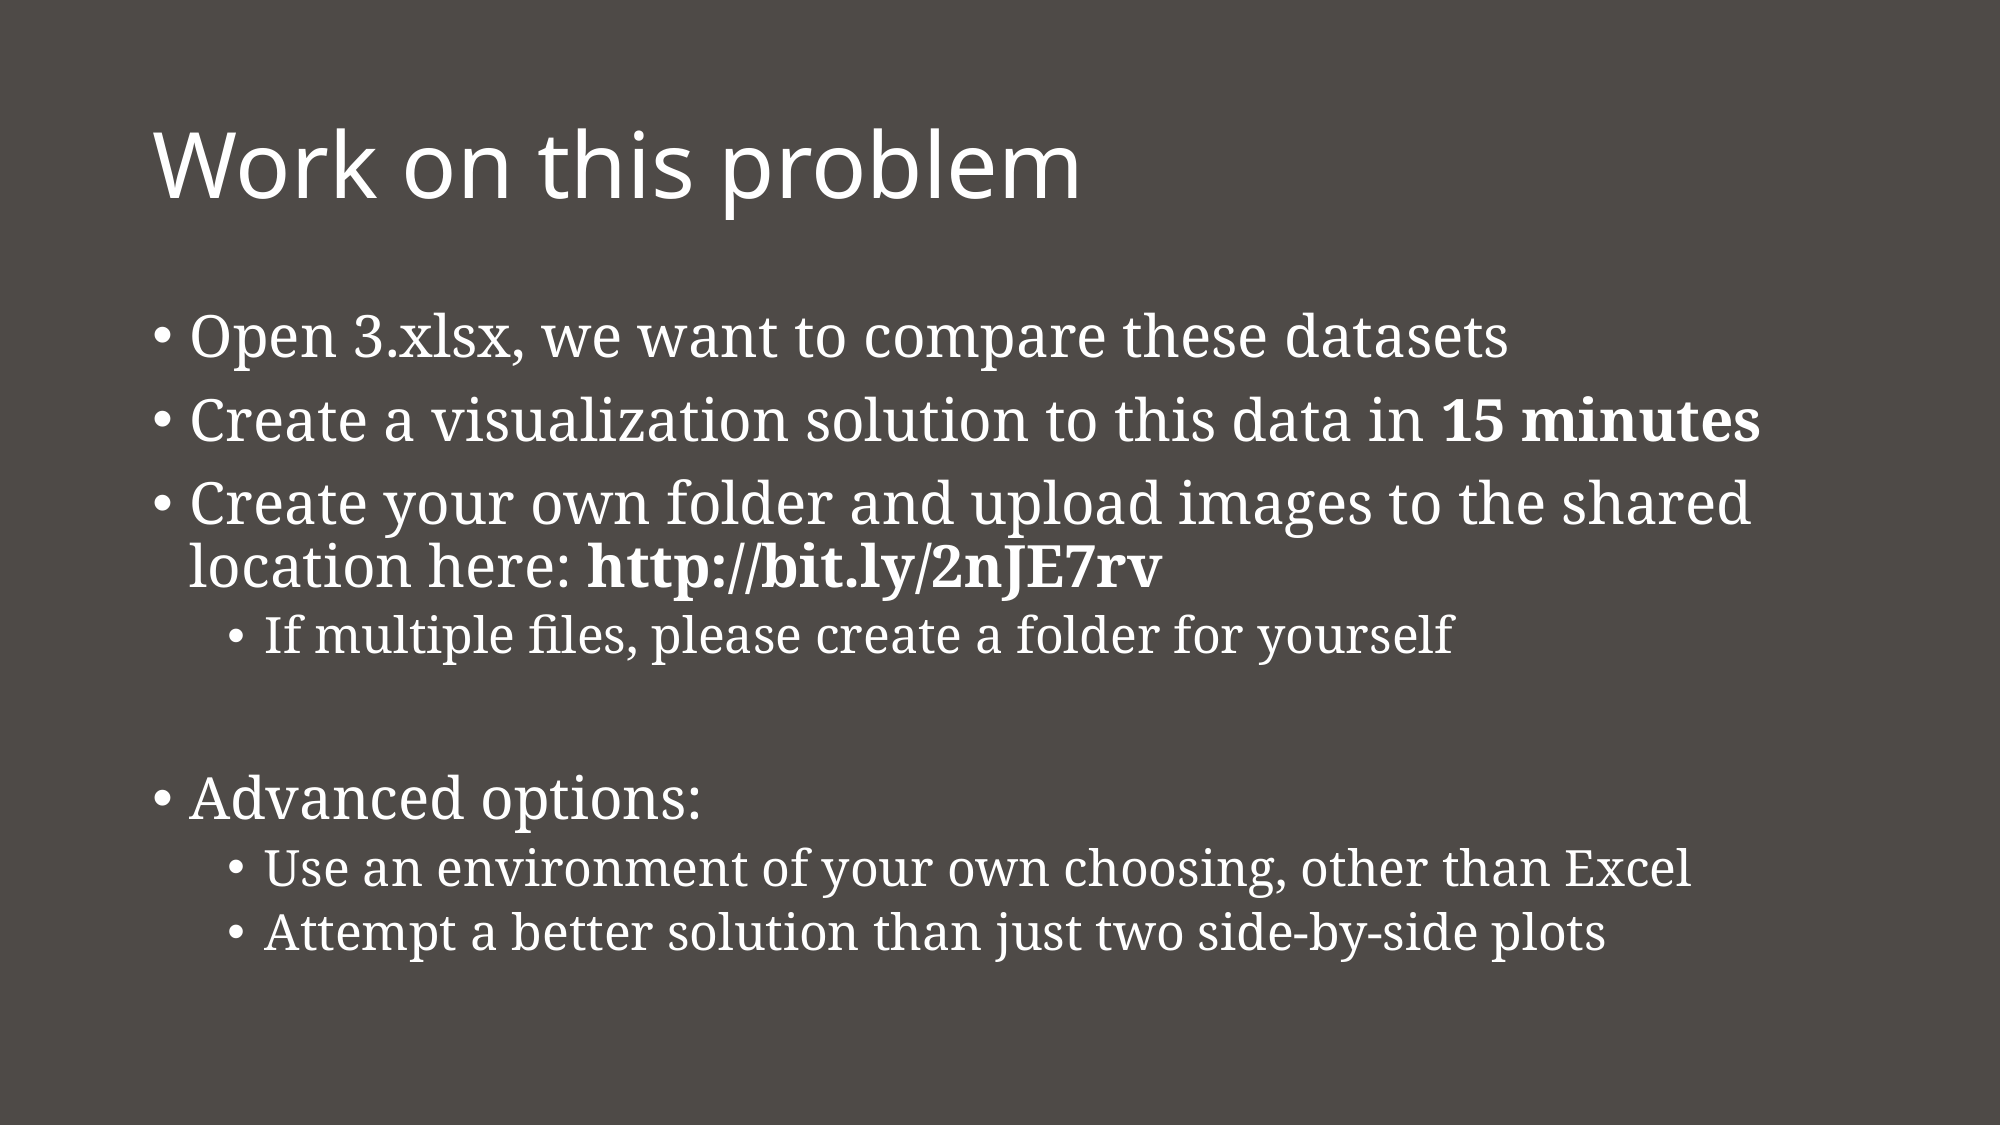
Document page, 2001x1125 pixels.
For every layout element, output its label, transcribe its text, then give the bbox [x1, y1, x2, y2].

title Work on this problem [137, 59, 1863, 278]
list Open 3.xlsx, we want to compare these datasets Create a visualization solution to this data in 15 minutes Create your own folder and upload images to the shared location here: http://bit.ly/2nJE7rv If multiple files, please create a folder for yourself Advanced options: Use an environment of your own choosing, other than Excel Attempt a better solution than just two side-by-side plots [137, 299, 1863, 1014]
